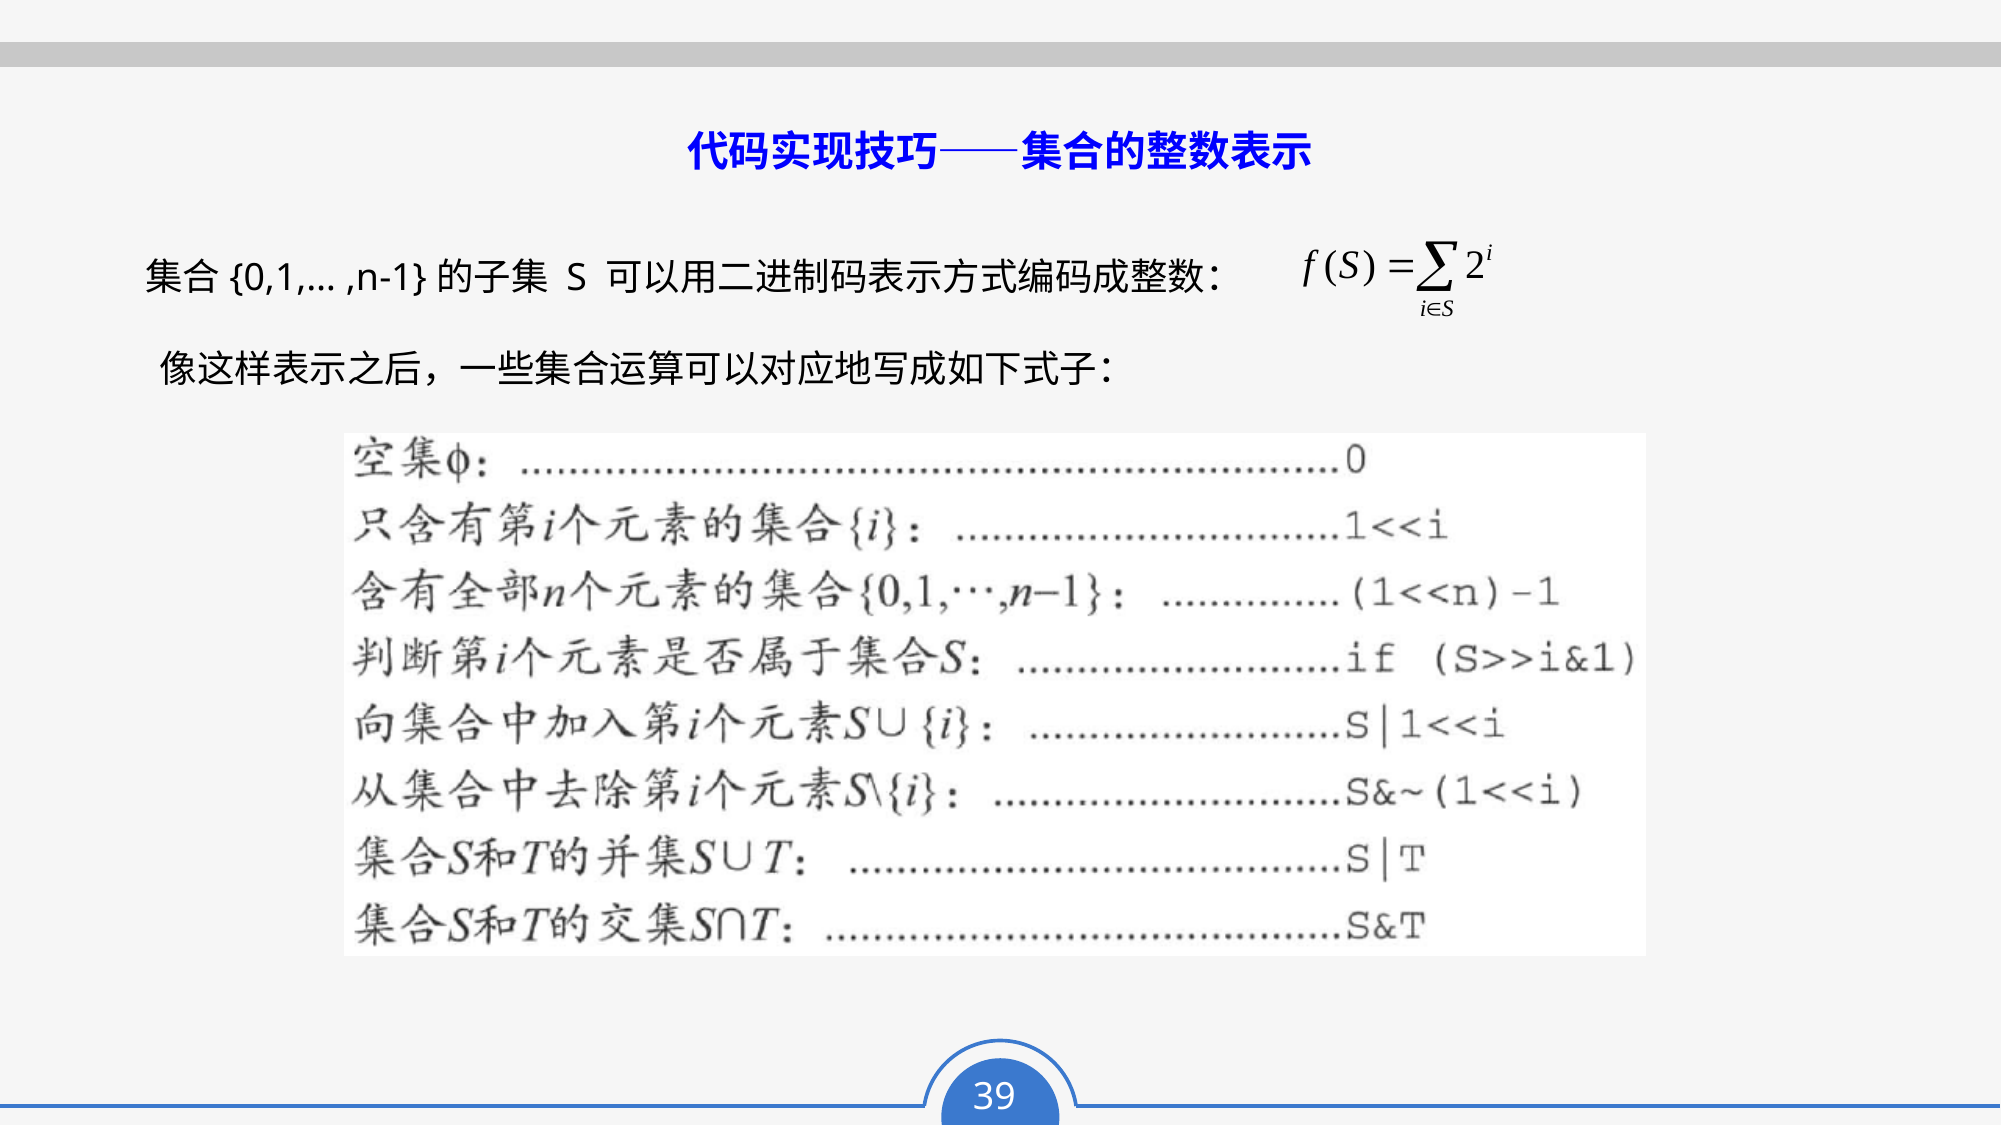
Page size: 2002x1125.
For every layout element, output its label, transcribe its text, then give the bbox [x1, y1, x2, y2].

picture [343, 433, 1647, 956]
text_box 代码实现技巧——集合的整数表示 [672, 117, 1329, 182]
text_box 像这样表示之后，一些集合运算可以对应地写成如下式子： [144, 315, 1150, 398]
text_box 集合{0,1,… ,n-1}的子集 S 可以用二进制码表示方式编码成整数： [130, 222, 1258, 305]
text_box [1288, 234, 1505, 326]
